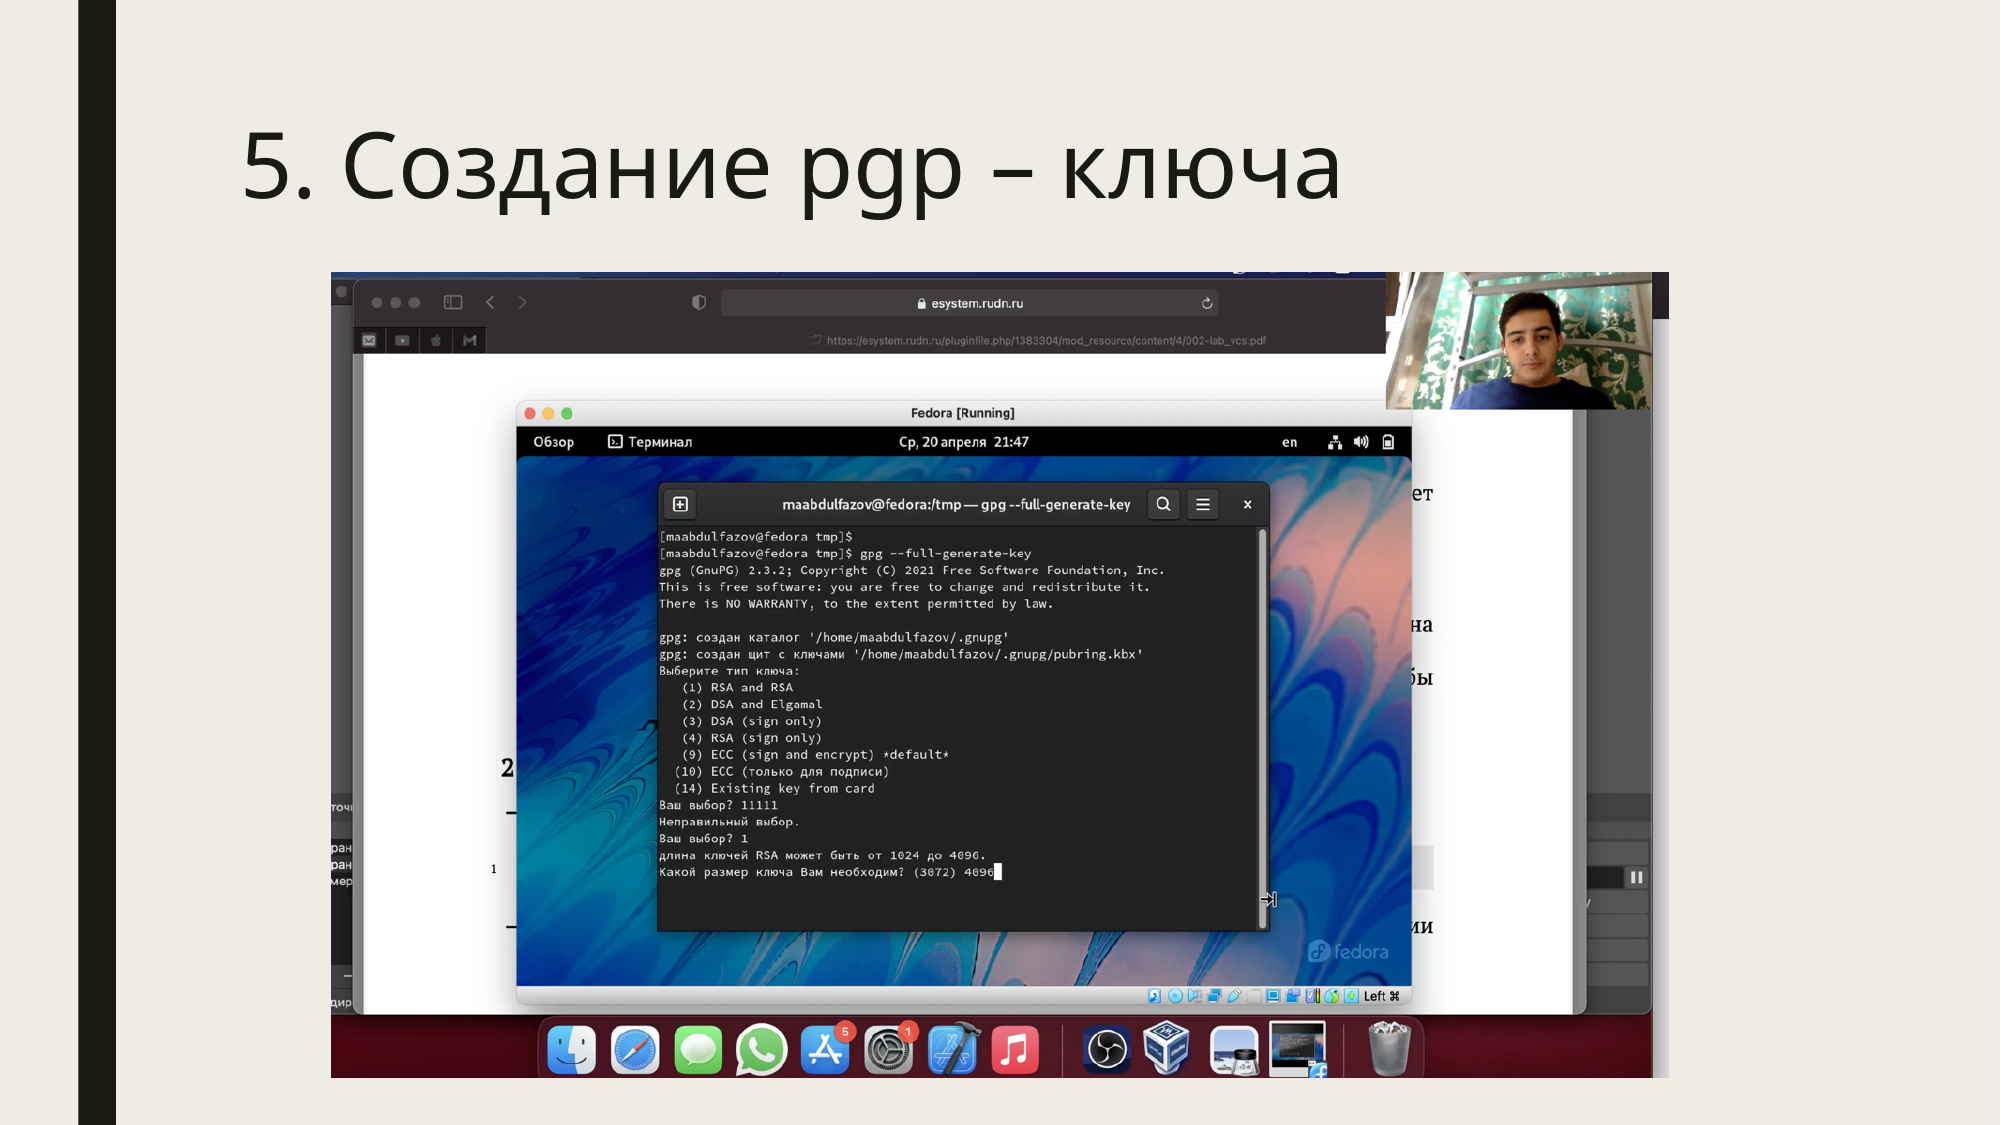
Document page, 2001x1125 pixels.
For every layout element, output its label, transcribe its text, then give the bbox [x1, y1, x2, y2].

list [331, 272, 1669, 1078]
title 5. Создание pgp – ключа [225, 112, 1800, 357]
